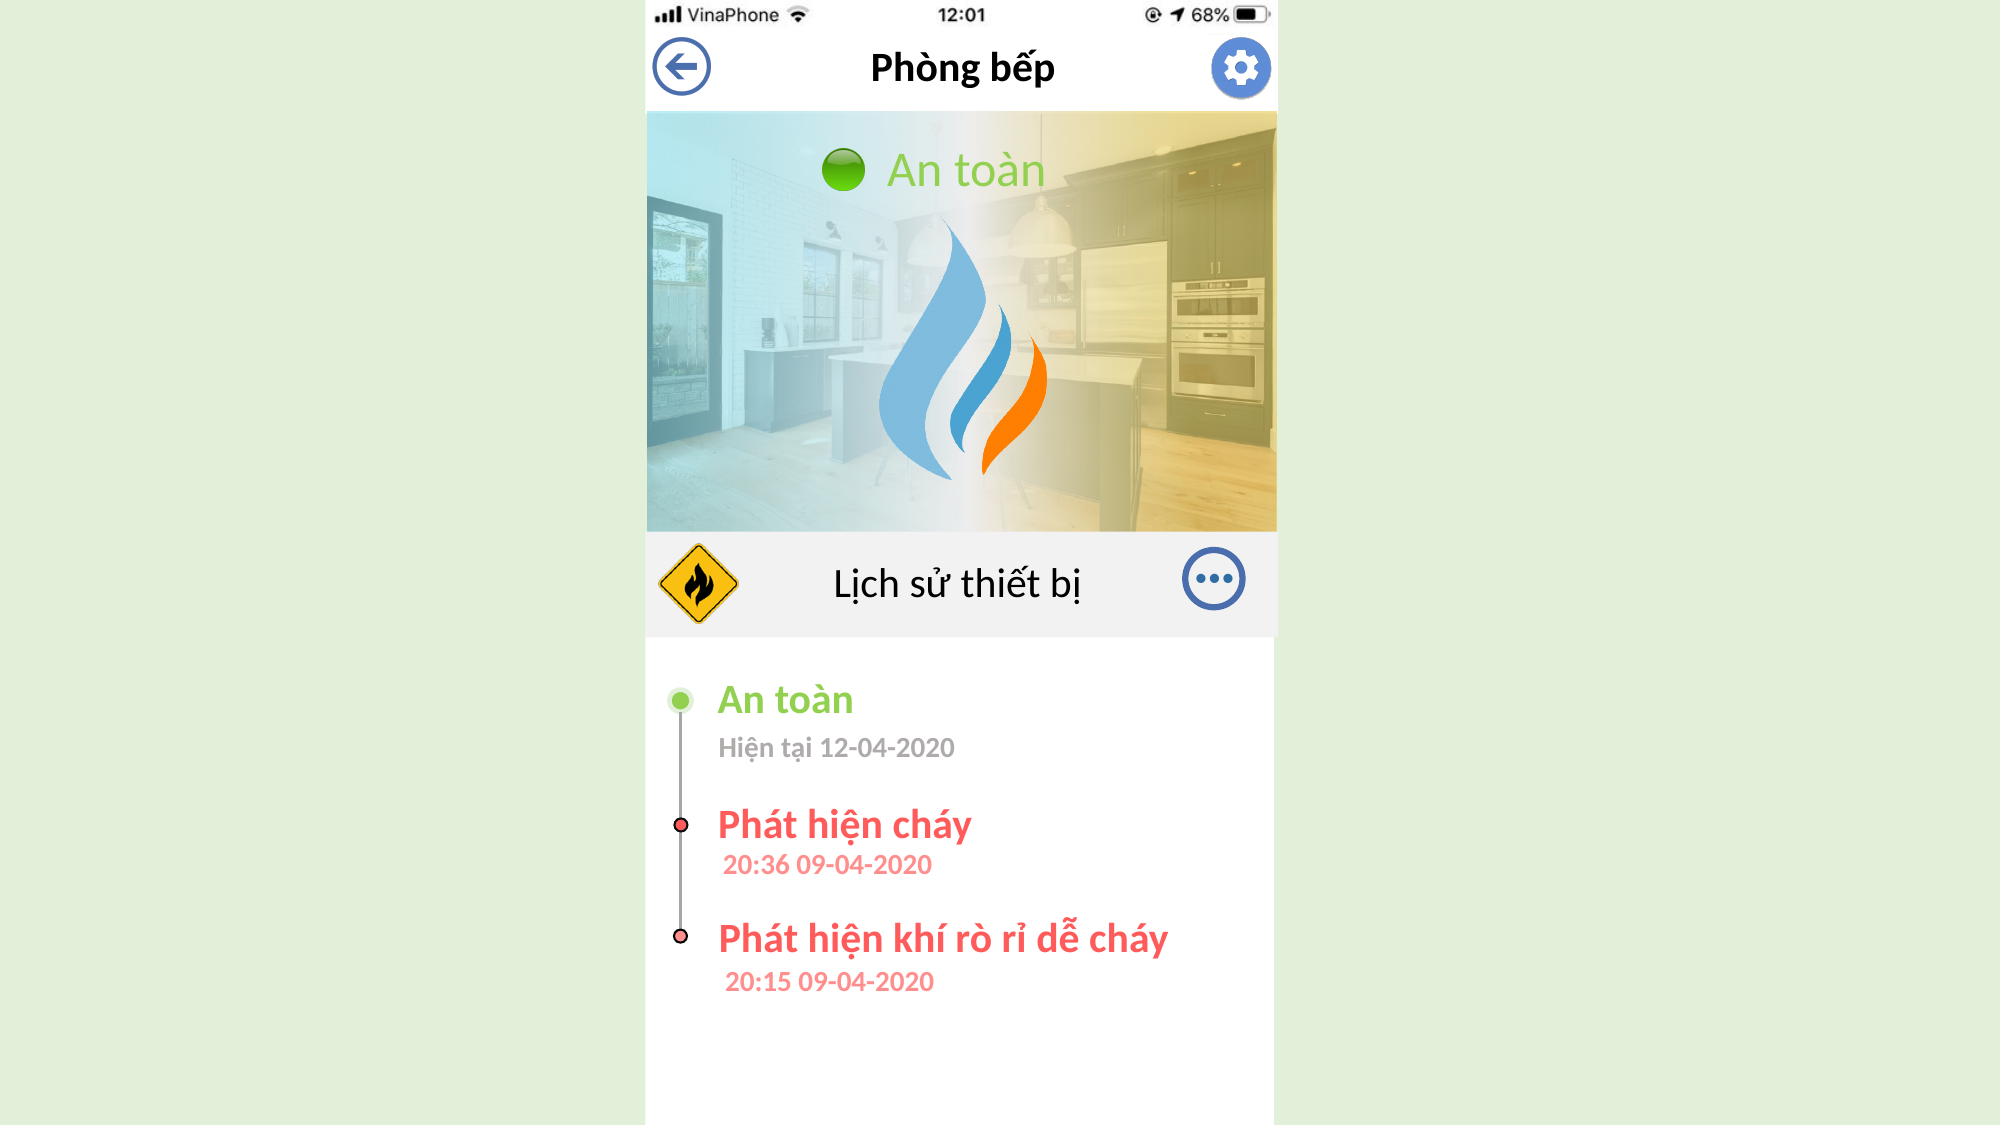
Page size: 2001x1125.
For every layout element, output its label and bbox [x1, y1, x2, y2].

text_box [645, 0, 1279, 1125]
